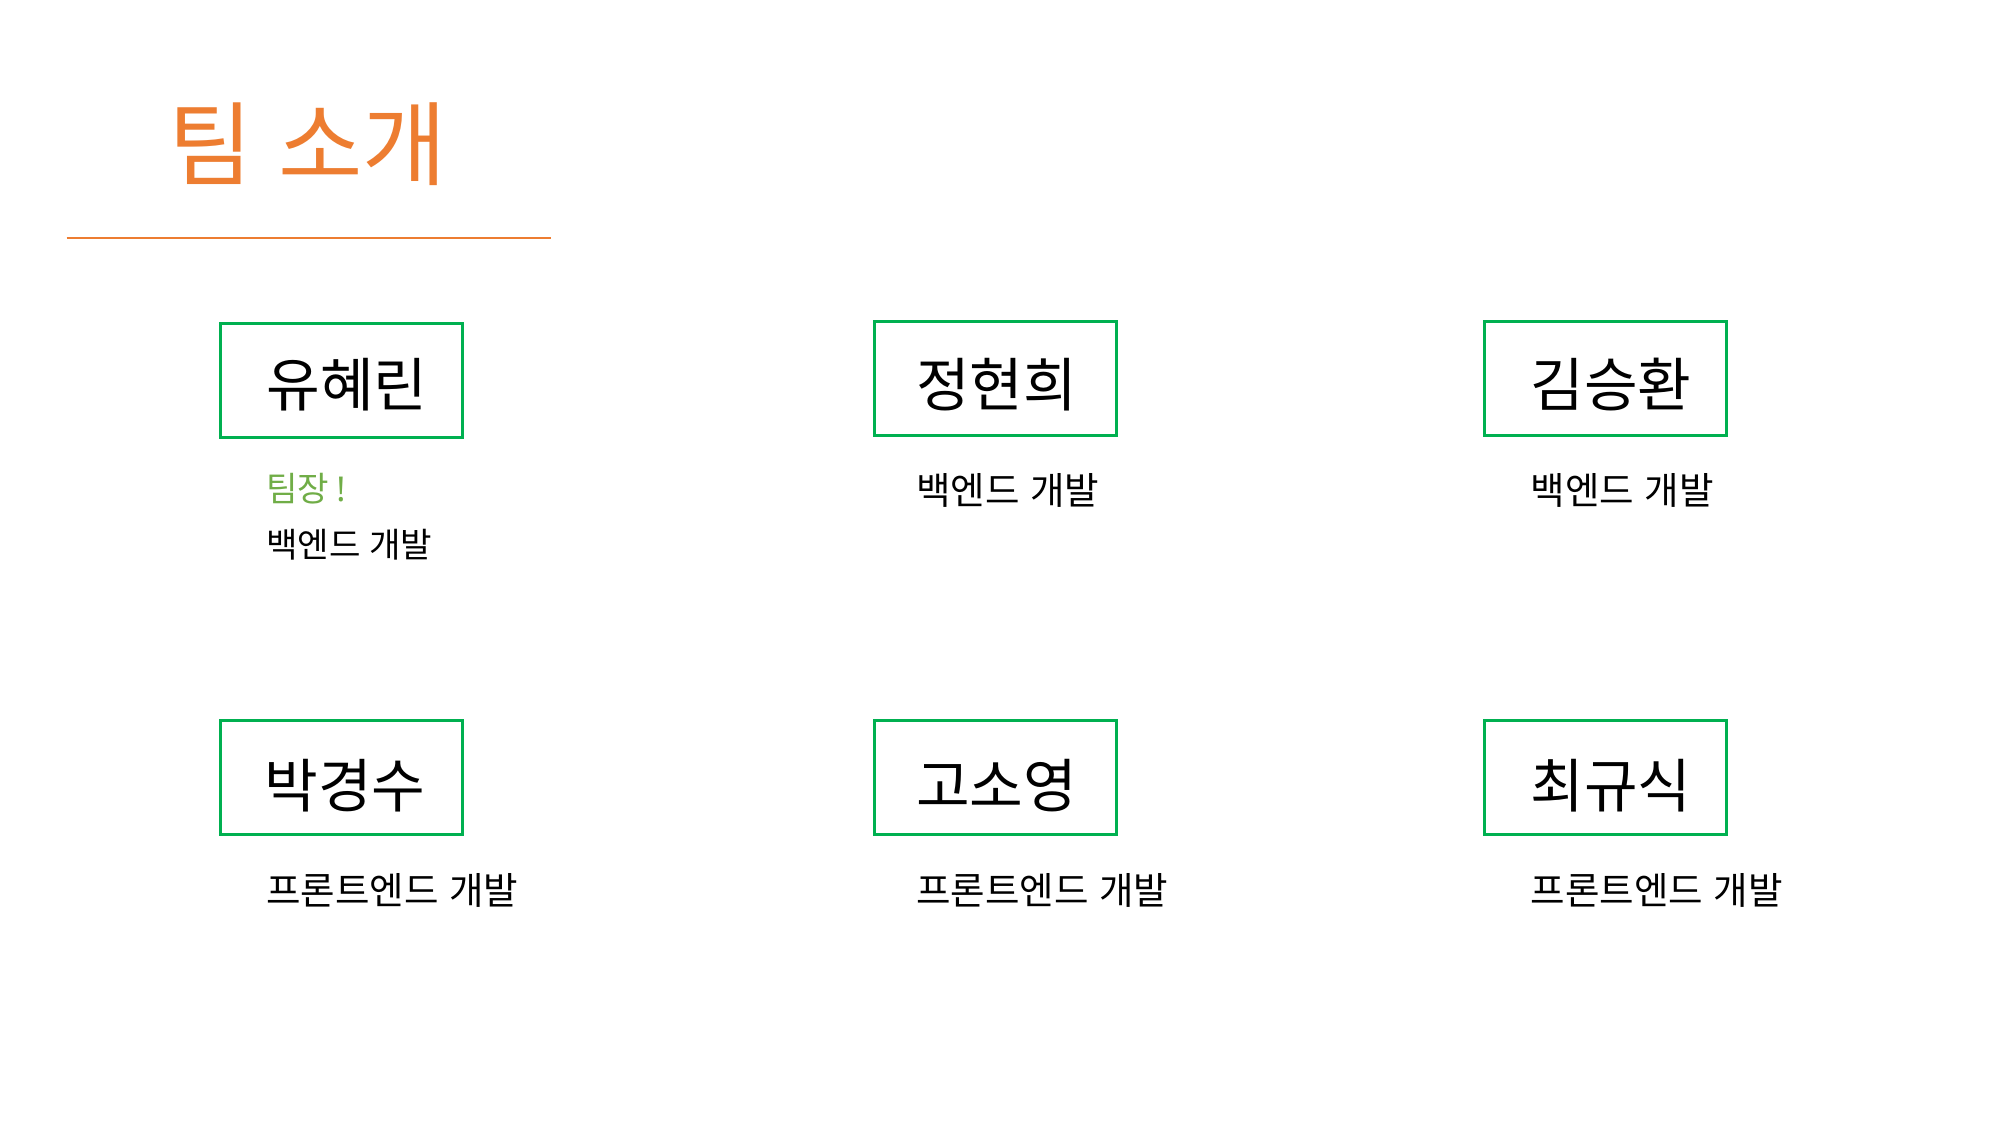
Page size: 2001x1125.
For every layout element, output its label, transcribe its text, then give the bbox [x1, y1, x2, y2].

text_box [874, 720, 1118, 836]
text_box [1483, 321, 1727, 437]
text_box 팀장! 백엔드 개발 [251, 464, 711, 573]
text_box [1483, 720, 1727, 836]
text_box 프론트엔드 개발 [901, 864, 1361, 1034]
text_box 고소영 [901, 750, 1361, 864]
text_box [874, 321, 1118, 437]
text_box 김승환 [1515, 348, 1975, 464]
text_box [219, 322, 463, 438]
text_box [219, 720, 463, 836]
text_box 프론트엔드 개발 [1515, 864, 1975, 1034]
text_box 박경수 [249, 750, 710, 920]
text_box 백엔드 개발 [1515, 464, 1975, 634]
text_box 프론트엔드 개발 [251, 864, 711, 933]
text_box 유혜린 [463, 348, 468, 435]
text_box 최규식 [1515, 750, 1975, 864]
text_box 백엔드 개발 [901, 464, 1361, 634]
title 팀 소개 [153, 90, 644, 208]
